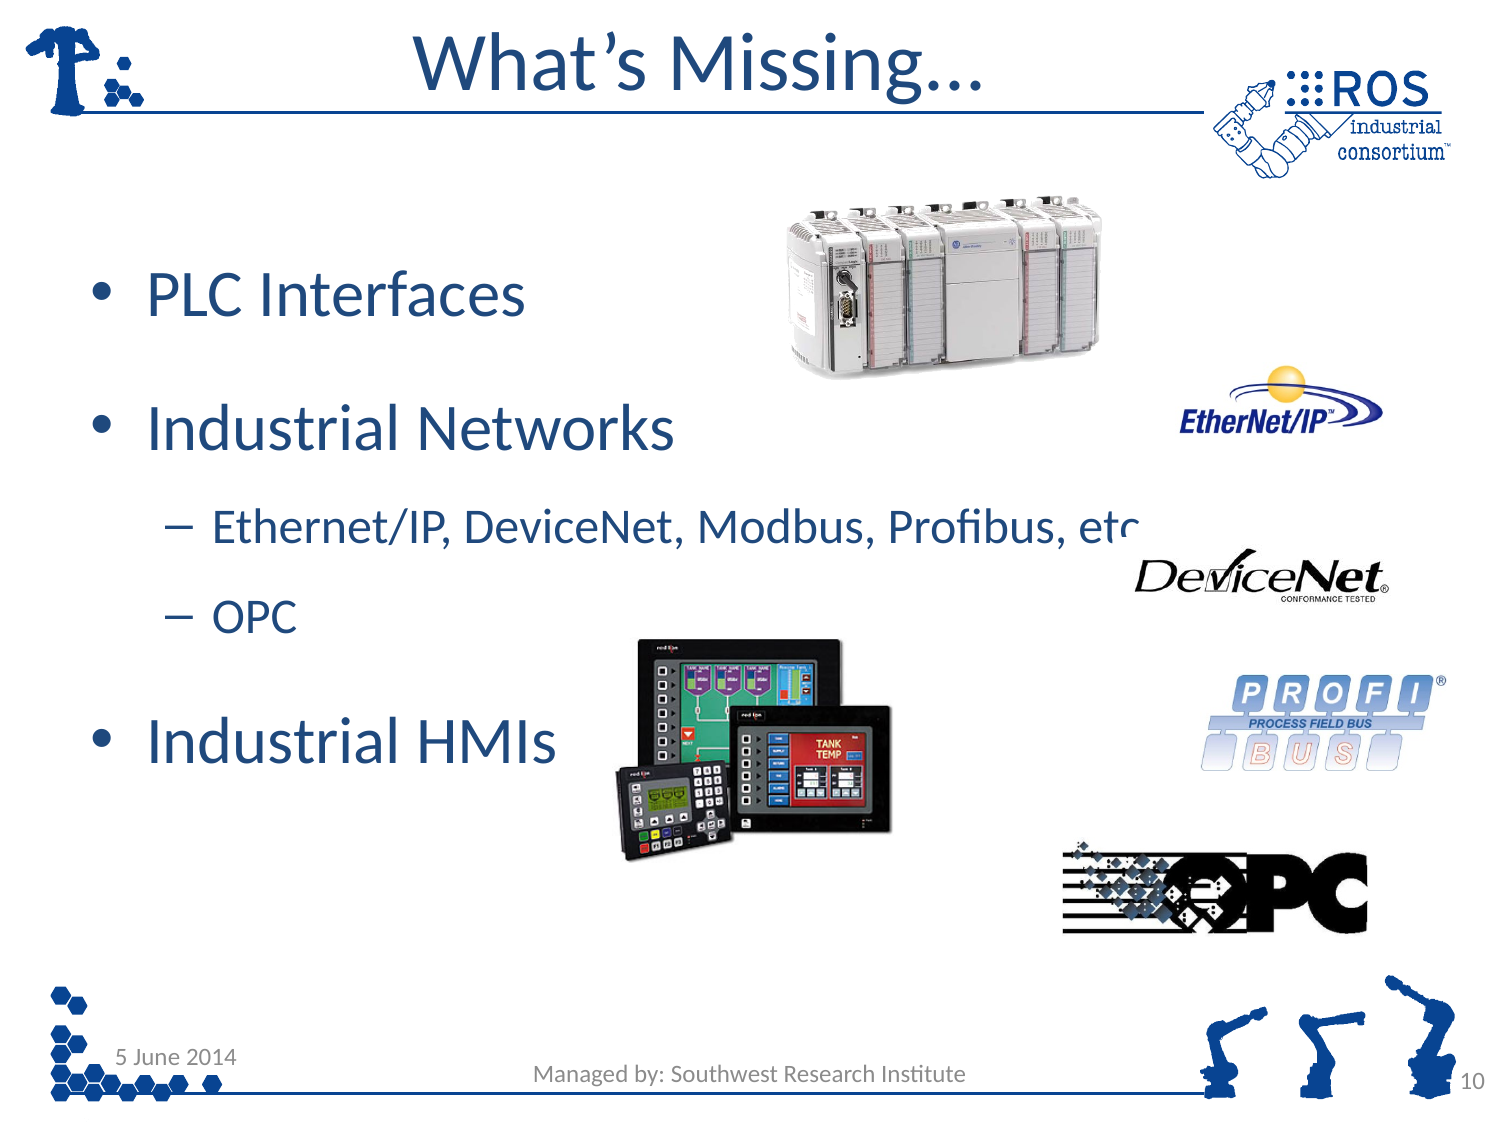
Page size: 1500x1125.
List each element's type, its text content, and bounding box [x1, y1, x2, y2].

picture [1062, 837, 1368, 938]
picture [1199, 674, 1447, 772]
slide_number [99, 1025, 388, 1085]
title What’s Missing... [150, 0, 1250, 113]
slide_number 10 [1149, 1050, 1500, 1110]
footer Managed by: Southwest Research Institute [512, 1042, 988, 1103]
picture [1174, 362, 1386, 438]
picture [1112, 537, 1413, 613]
list PLC Interfaces Industrial Networks Ethernet/IP, DeviceNet, Modbus, Profibus, etc. OPC Industrial HMIs [75, 202, 1425, 988]
picture [762, 162, 1136, 401]
picture [612, 637, 895, 863]
